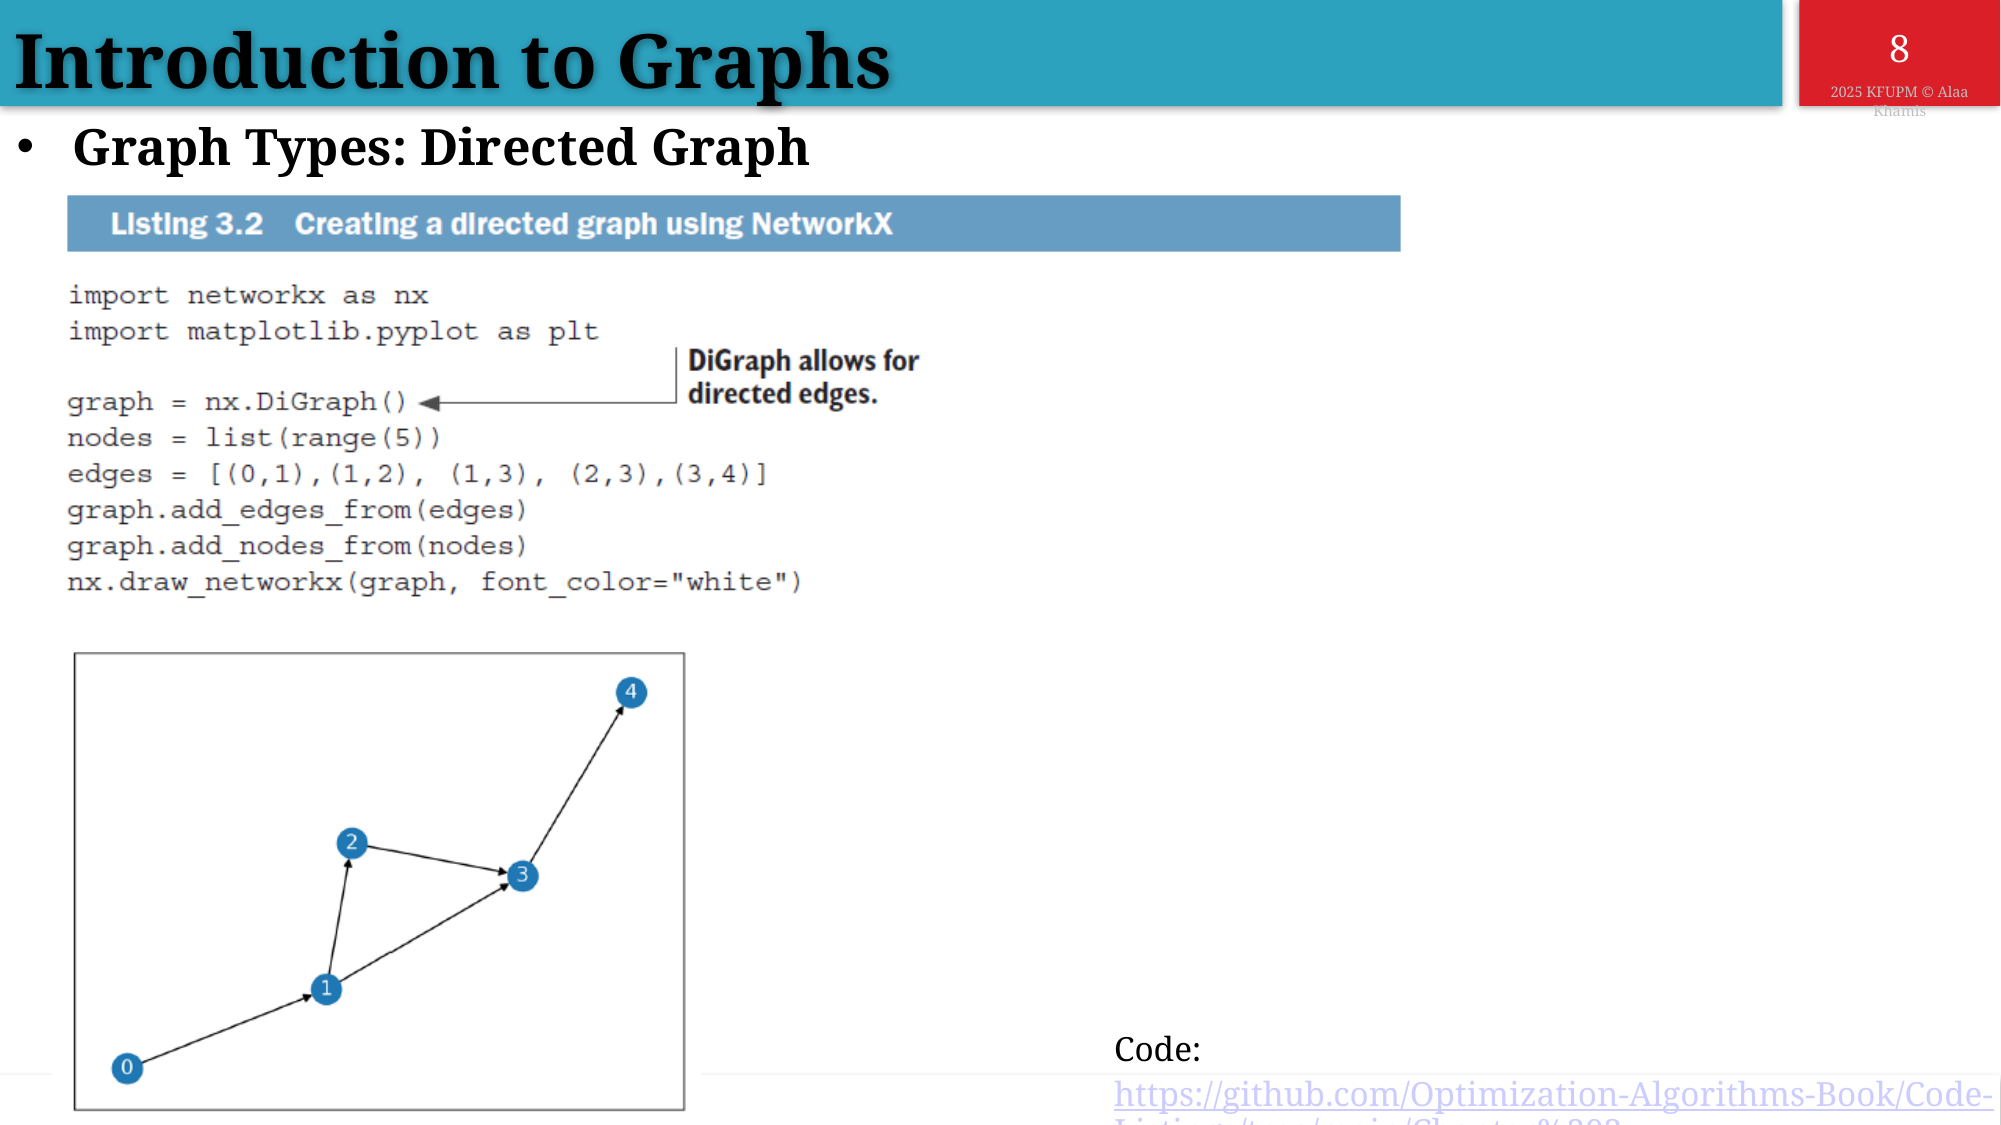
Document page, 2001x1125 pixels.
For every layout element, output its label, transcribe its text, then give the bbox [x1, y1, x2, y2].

picture [52, 640, 702, 1125]
text_box Introduction to Graphs [0, 0, 1753, 110]
text_box Code: https://github.com/Optimization-Algorithms-Book/Code-Listings/tree/main/Chapter%203 [1099, 1017, 2000, 1125]
picture [52, 183, 1427, 617]
text_box Graph Types: Directed Graph [1, 107, 2000, 183]
